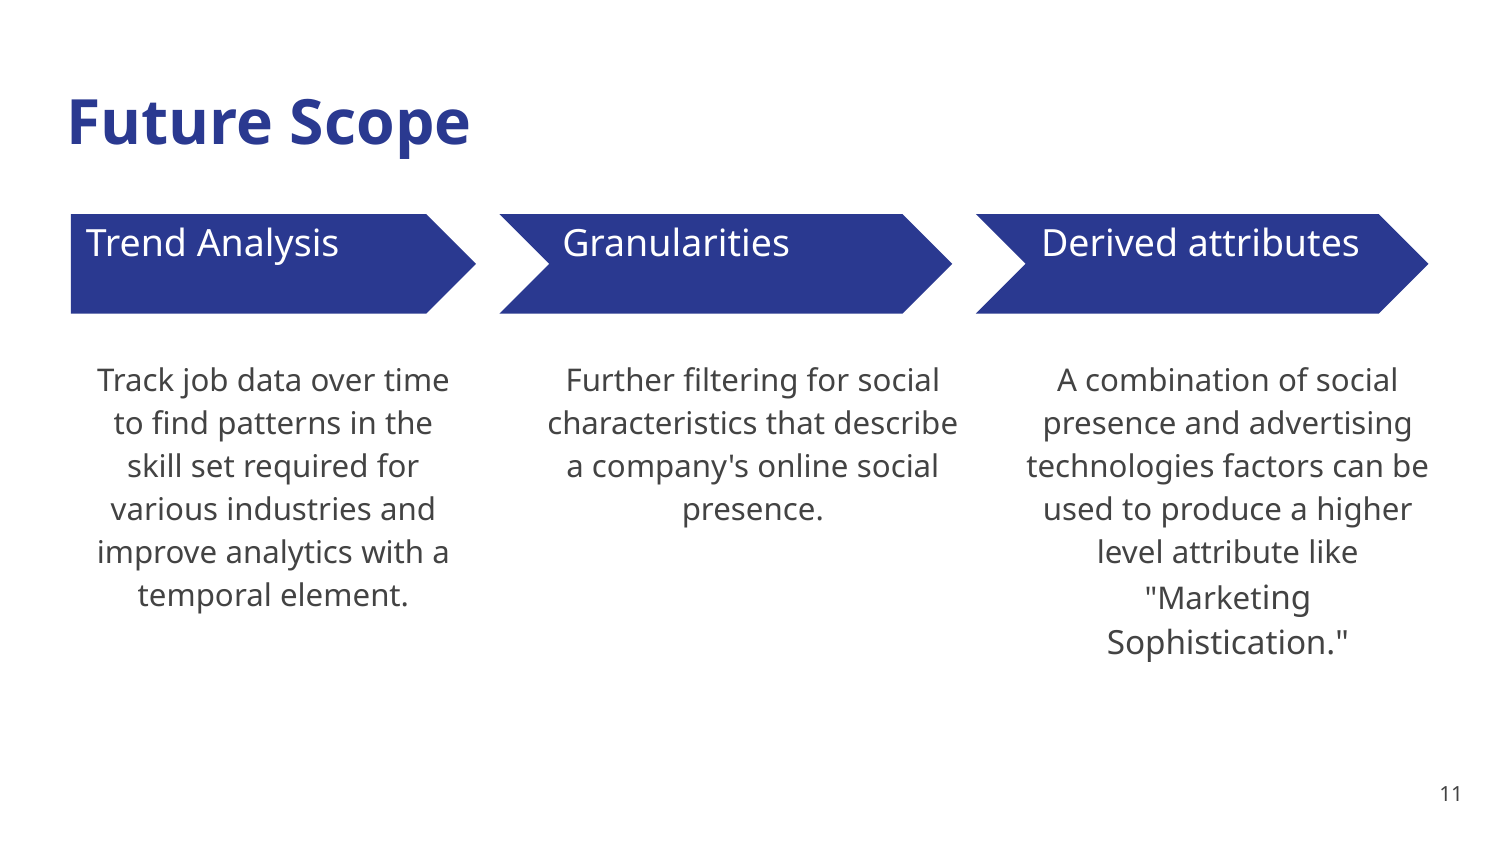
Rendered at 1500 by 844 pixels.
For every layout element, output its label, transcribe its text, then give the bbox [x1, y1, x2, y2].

list Granularities [547, 238, 918, 290]
list Derived attributes [1025, 238, 1397, 290]
list Trend Analysis [70, 238, 442, 290]
list A combination of social presence and advertising technologies factors can be used to produce a higher level attribute like "Marketing Sophistication." [1007, 339, 1449, 775]
list Track job data over time to find patterns in the skill set required for various industries and improve analytics with a temporal element. [70, 339, 477, 775]
title Future Scope [51, 67, 1449, 167]
list Further filtering for social characteristics that describe a company's online social presence. [520, 339, 986, 775]
text_box [975, 214, 1429, 314]
slide_number ‹#› [1387, 762, 1478, 828]
text_box [70, 214, 476, 314]
text_box [499, 214, 953, 314]
